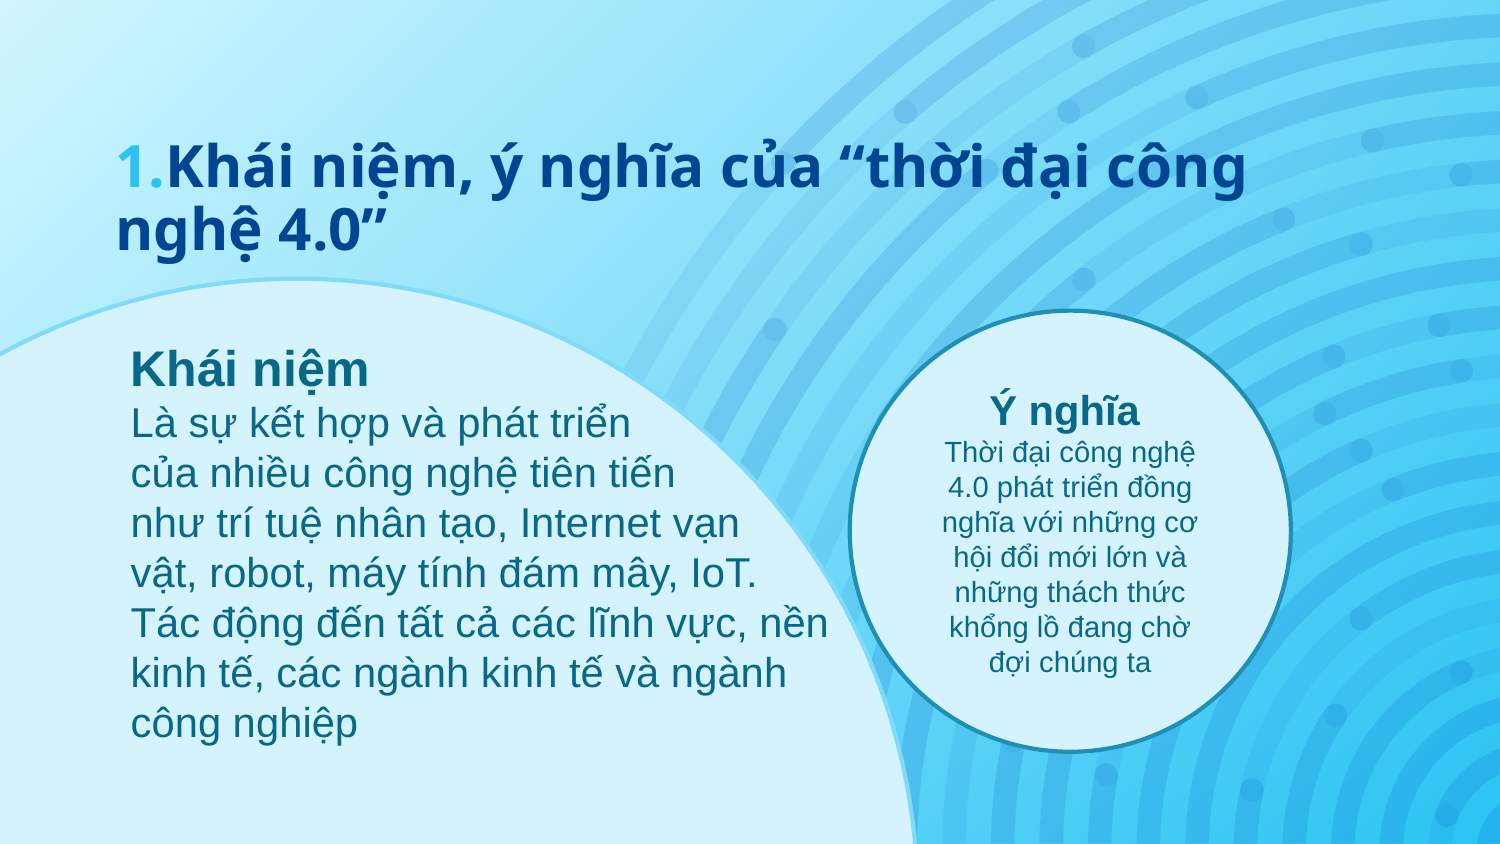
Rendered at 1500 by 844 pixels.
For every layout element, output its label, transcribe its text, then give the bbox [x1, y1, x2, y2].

text_box Khái niệm Là sự kết hợp và phát triển của nhiều công nghệ tiên tiến như trí tuệ nhân tạo, Internet vạn vật, robot, máy tính đám mây, IoT. Tác động đến tất cả các lĩnh vực, nền kinh tế, các ngành kinh tế và ngành công nghiệp [115, 328, 918, 789]
text_box [0, 276, 918, 844]
text_box Ý nghĩa Thời đại công nghệ 4.0 phát triển đồng nghĩa với những cơ hội đổi mới lớn và những thách thức khổng lồ đang chờ đợi chúng ta [918, 308, 1293, 754]
title 1.Khái niệm, ý nghĩa của “thời đại công nghệ 4.0” [115, 112, 1391, 264]
